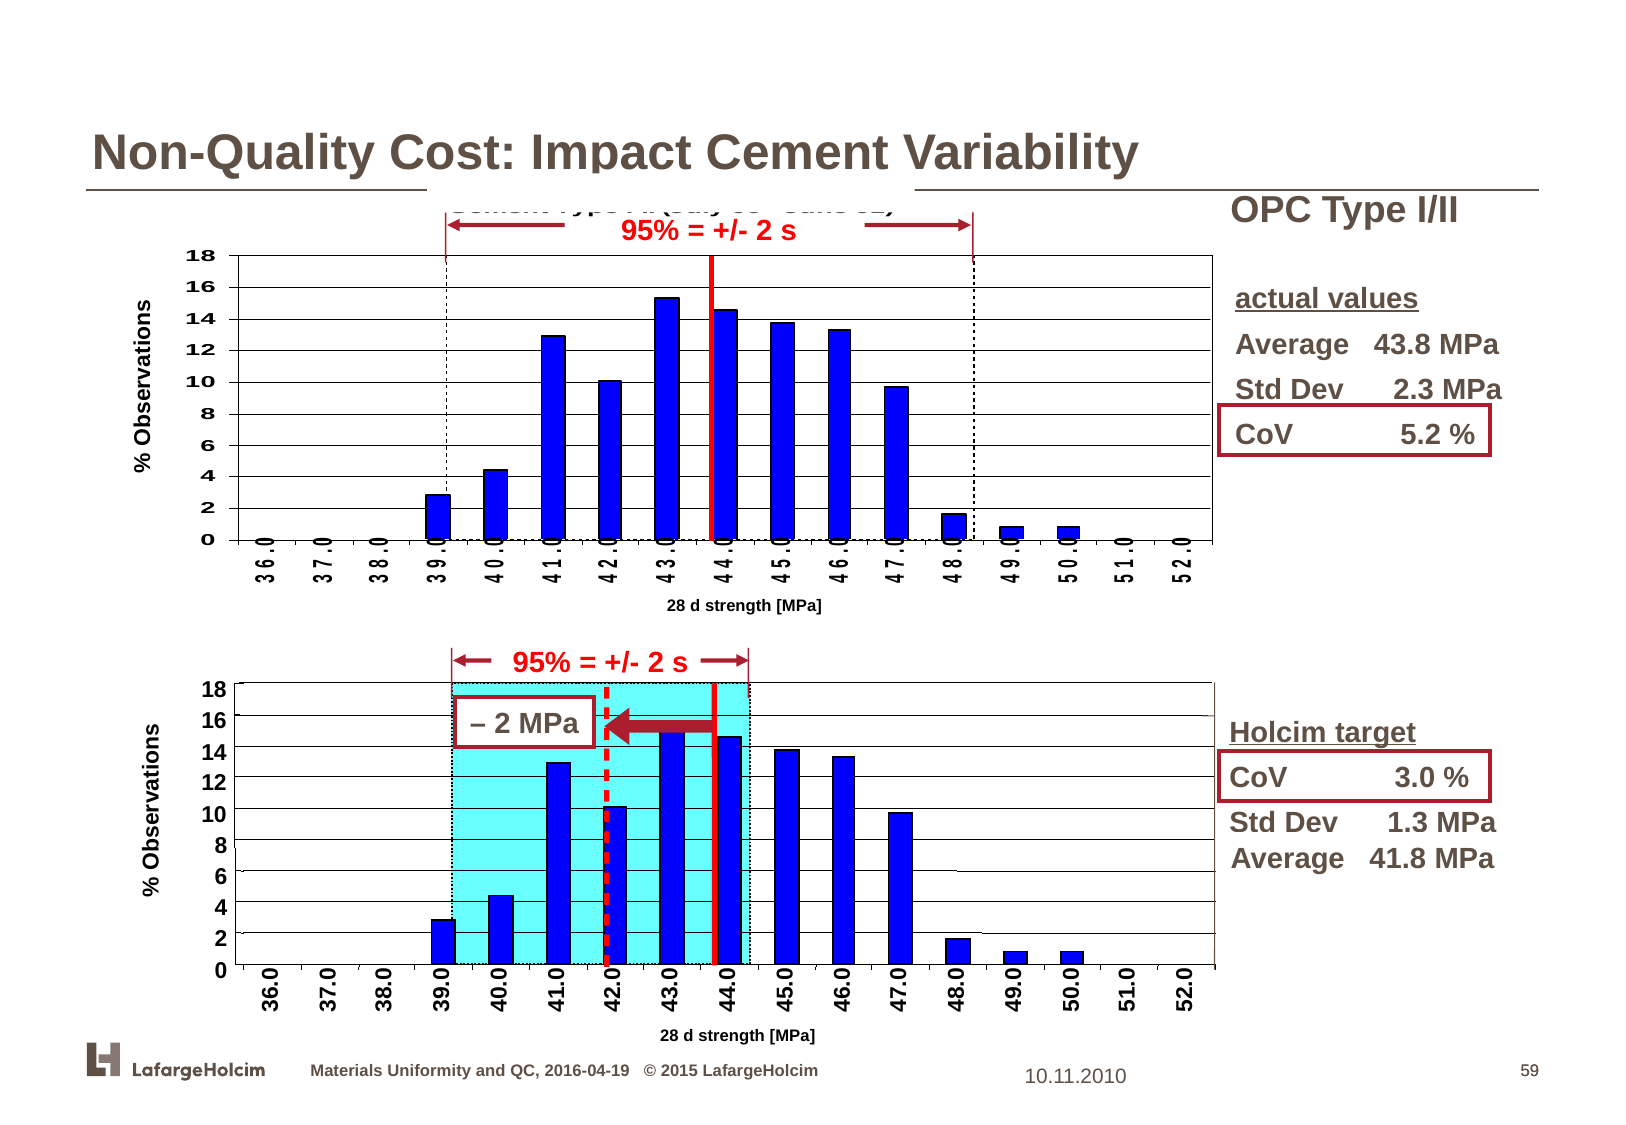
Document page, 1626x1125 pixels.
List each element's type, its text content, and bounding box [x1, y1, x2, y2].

text_box OPC Type I/II [1215, 177, 1475, 238]
text_box Non-Quality Cost: Impact Cement Variability [91, 51, 1532, 182]
text_box actual values Average 43.8 MPa Std Dev 2.3 MPa CoV 5.2 % [1242, 261, 1533, 459]
slide_number 59 [1467, 1052, 1540, 1080]
text_box [427, 173, 915, 178]
text_box 10.11.2010 [1009, 1055, 1489, 1097]
footer Materials Uniformity and QC, 2016-04-19 © 2015 LafargeHolcim [310, 1054, 831, 1080]
picture [103, 179, 1238, 632]
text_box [135, 635, 1528, 1046]
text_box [244, 675, 1529, 968]
text_box [1242, 404, 1490, 455]
